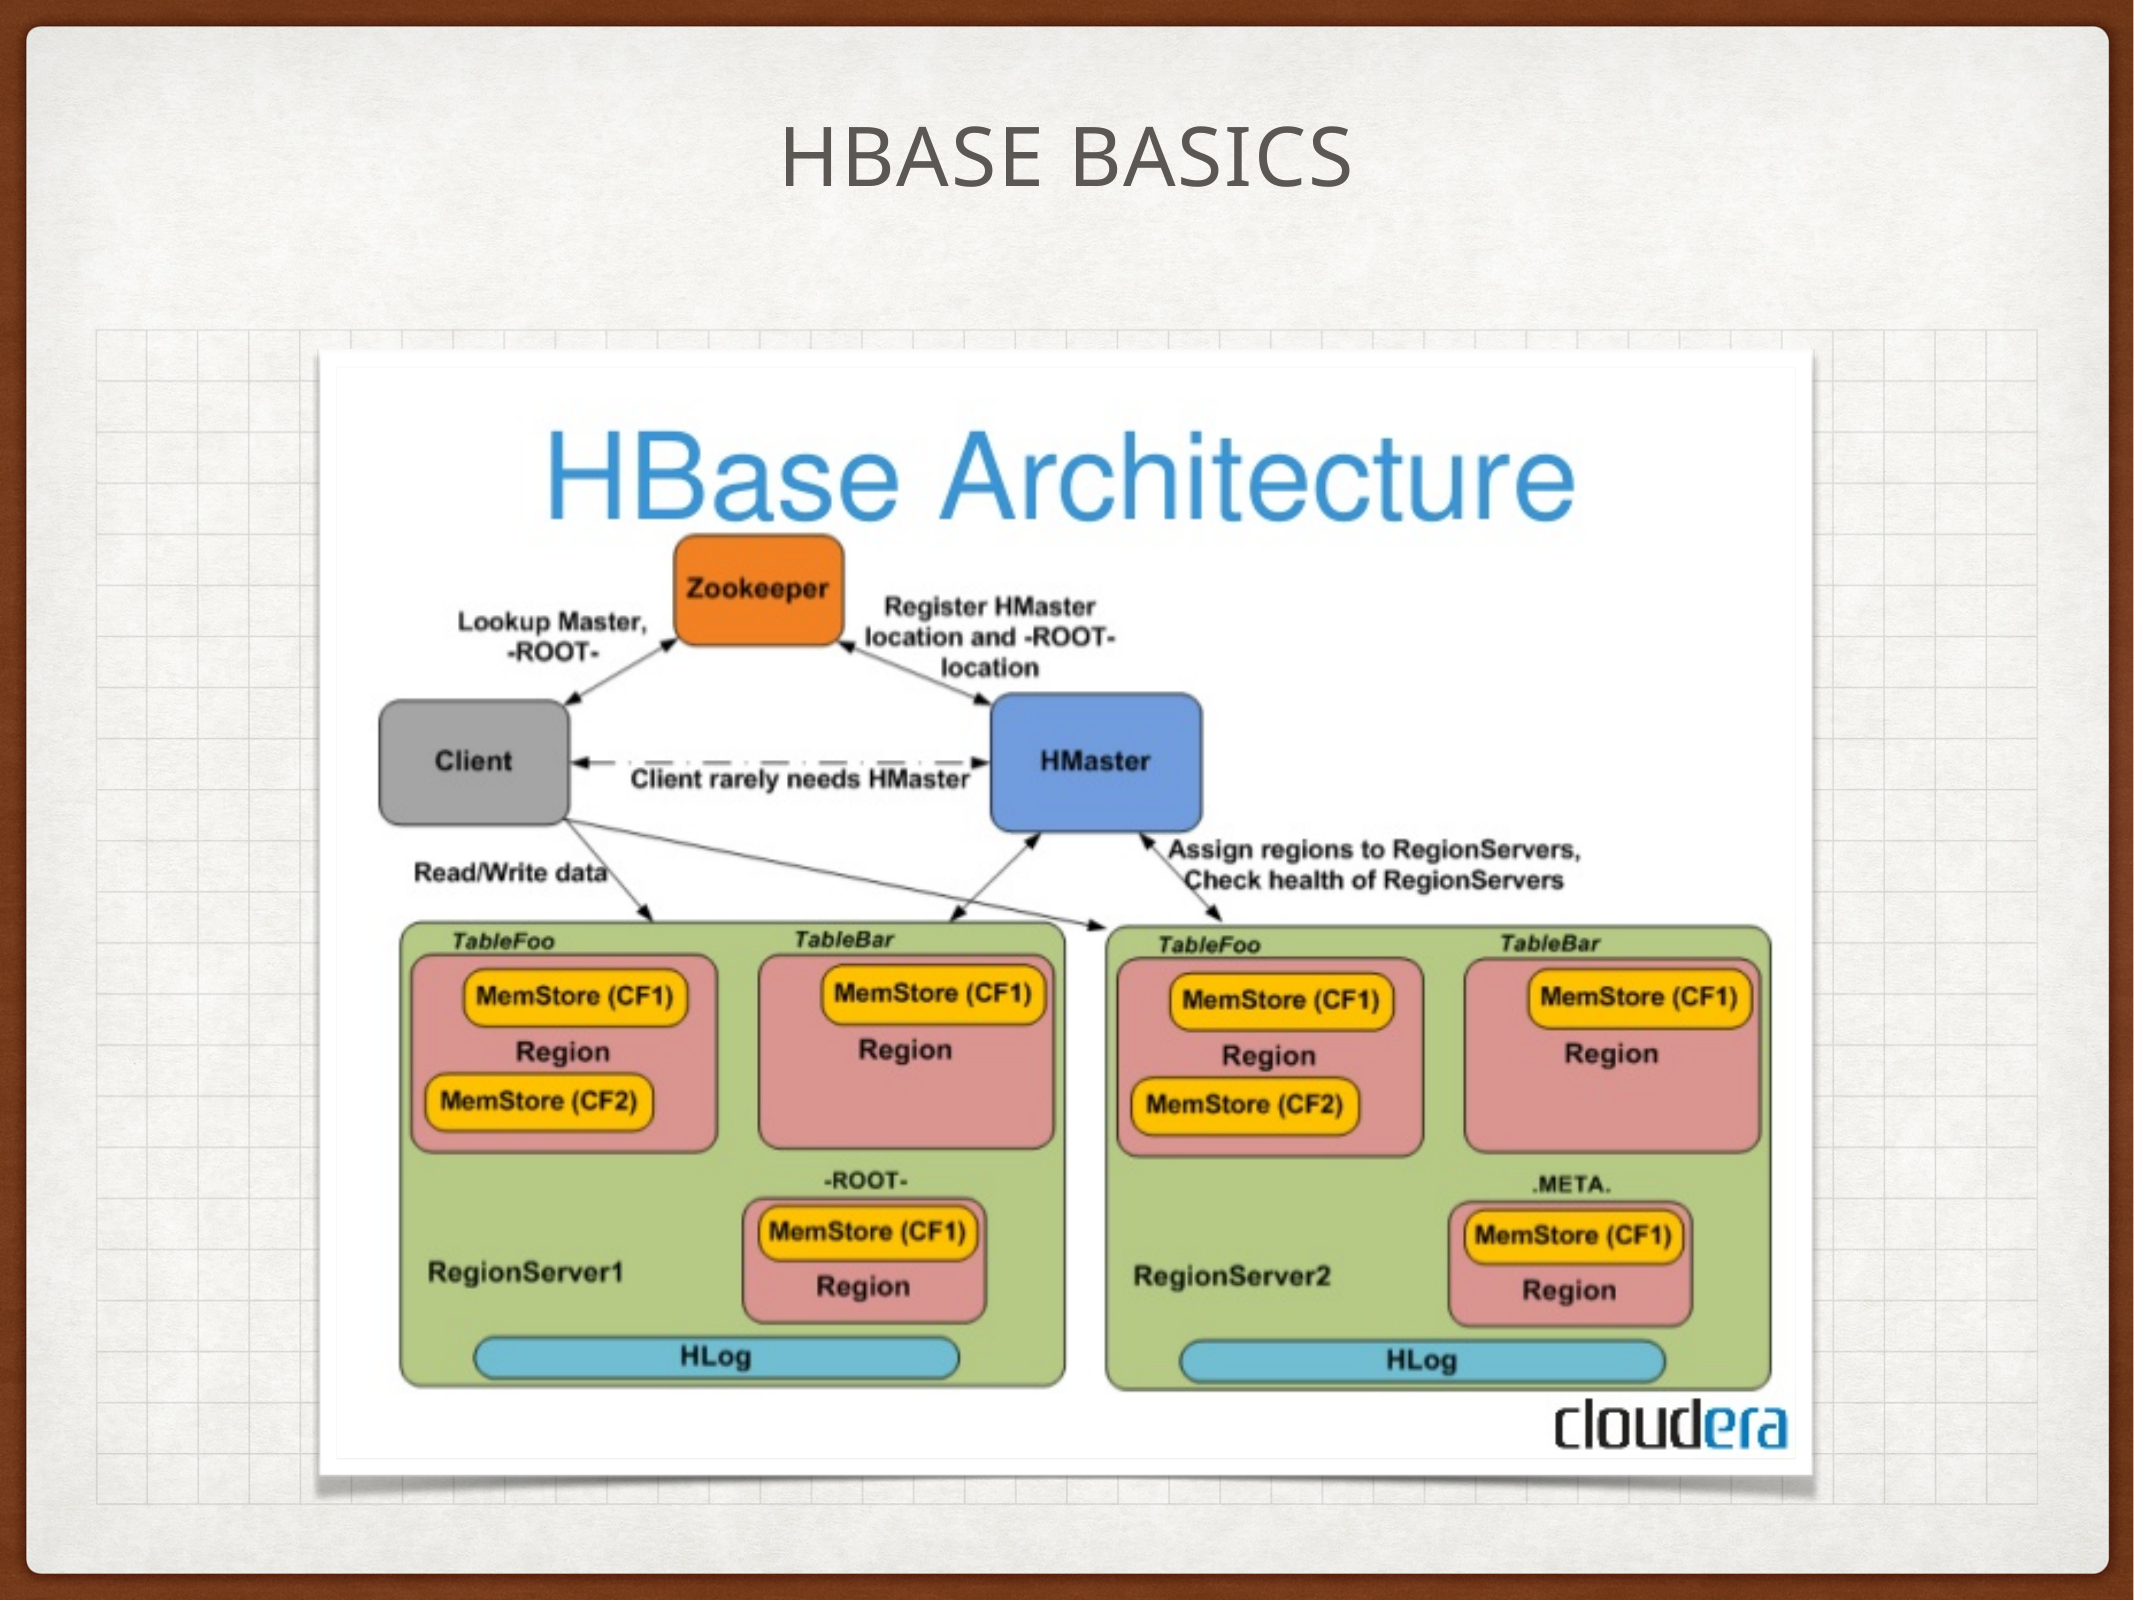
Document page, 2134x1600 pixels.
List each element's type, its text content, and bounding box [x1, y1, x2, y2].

picture [0, 0, 2134, 1600]
title HBase basics [109, 95, 2024, 220]
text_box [312, 349, 1822, 1505]
